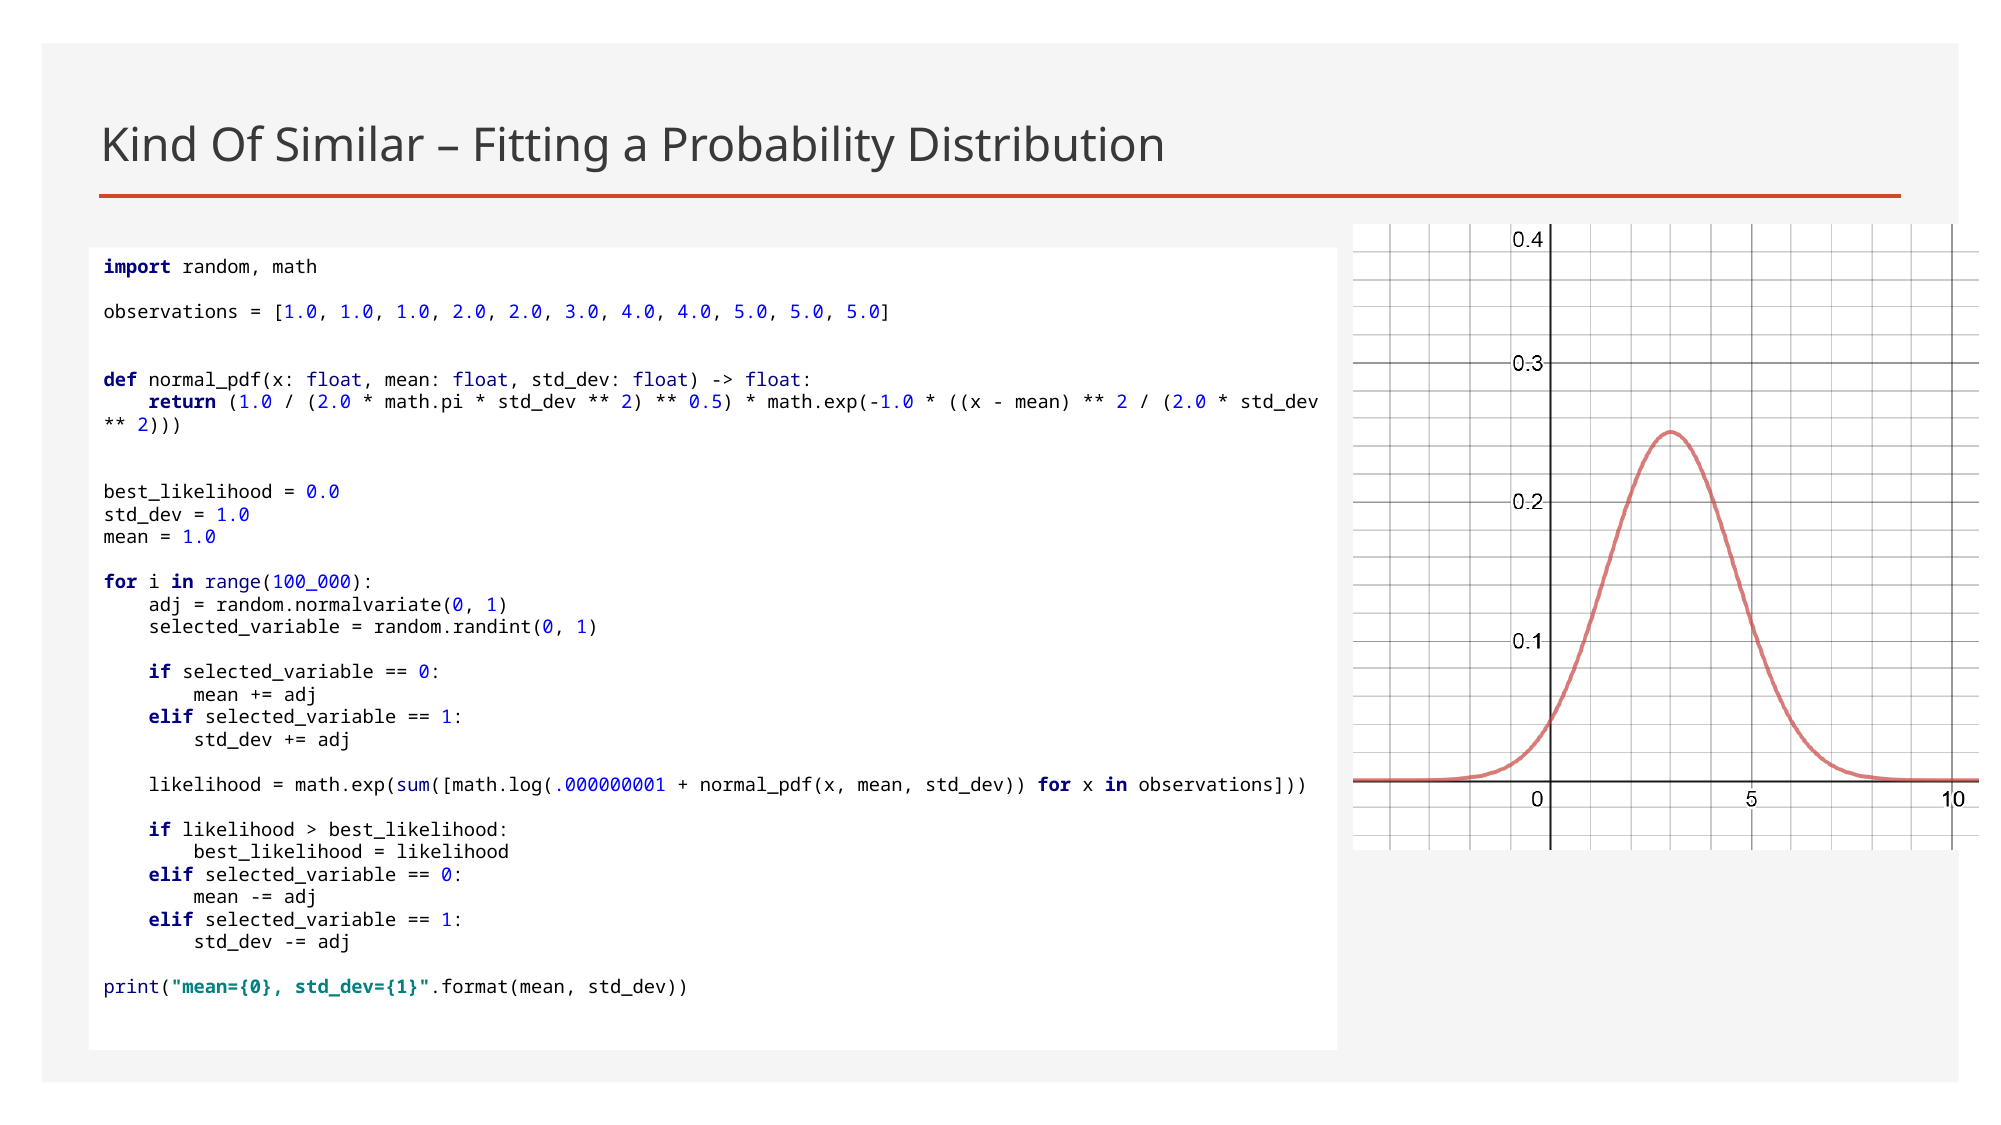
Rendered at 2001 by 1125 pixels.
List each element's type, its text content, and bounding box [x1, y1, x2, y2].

picture [1353, 224, 1979, 850]
list import random, math observations = [1.0, 1.0, 1.0, 2.0, 2.0, 3.0, 4.0, 4.0, 5.0, 5.0, 5.0] def normal_pdf(x: float, mean: float, std_dev: float) -> float: return (1.0 / (2.0 * math.pi * std_dev ** 2) ** 0.5) * math.exp(-1.0 * ((x - mean) ** 2 / (2.0 * std_dev ** 2))) best_likelihood = 0.0 std_dev = 1.0 mean = 1.0 for i in range(100_000): adj = random.normalvariate(0, 1) selected_variable = random.randint(0, 1) if selected_variable == 0: mean += adj elif selected_variable == 1: std_dev += adj likelihood = math.exp(sum([math.log(.000000001 + normal_pdf(x, mean, std_dev)) for x in observations])) if likelihood > best_likelihood: best_likelihood = likelihood elif selected_variable == 0: mean -= adj elif selected_variable == 1: std_dev -= adj print("mean={0}, std_dev={1}".format(mean, std_dev)) [88, 247, 1338, 1050]
title Kind Of Similar – Fitting a Probability Distribution [85, 73, 1214, 179]
